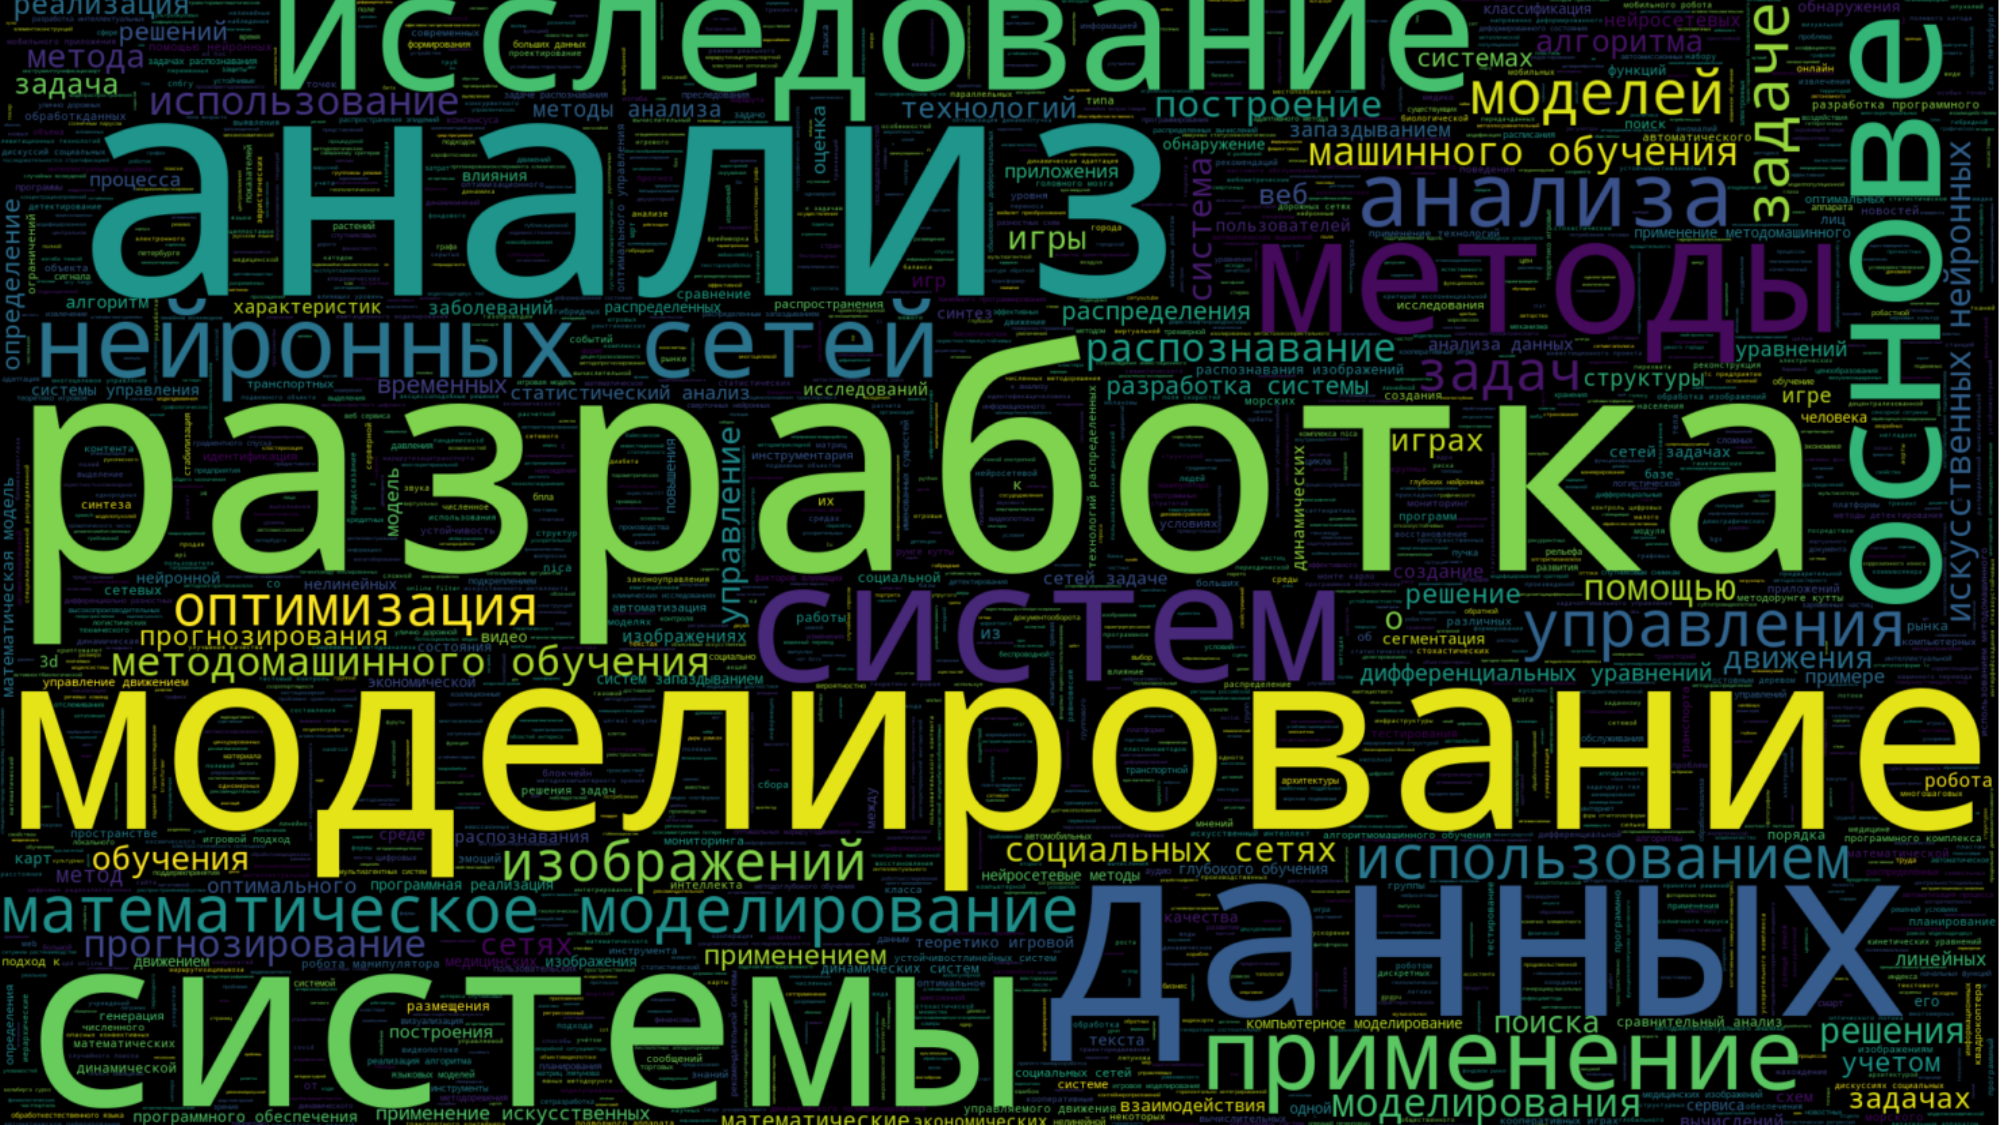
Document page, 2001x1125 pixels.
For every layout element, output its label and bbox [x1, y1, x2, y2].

list [0, 0, 2000, 1125]
